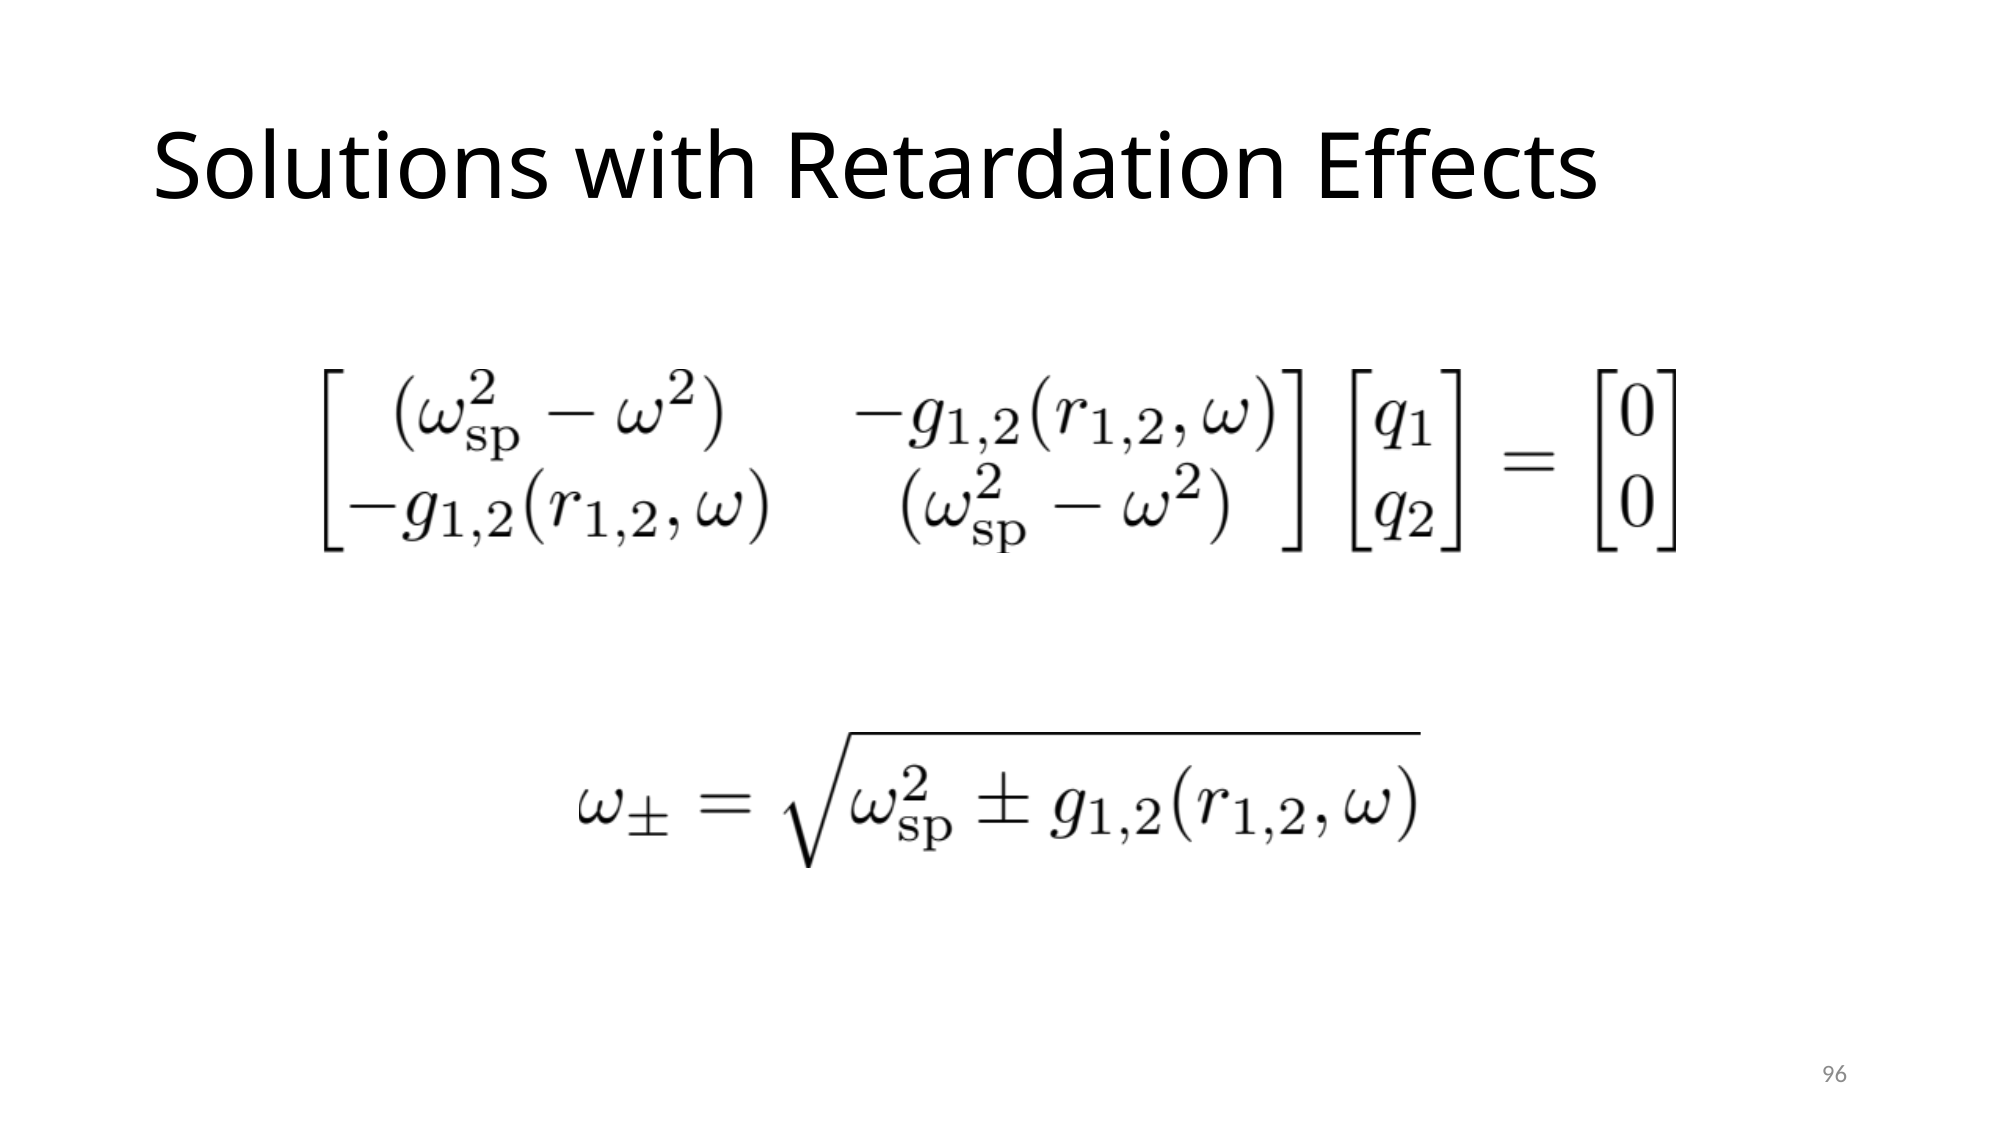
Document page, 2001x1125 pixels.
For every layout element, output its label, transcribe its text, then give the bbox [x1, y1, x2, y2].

slide_number 95 [1412, 1042, 1863, 1103]
picture [323, 369, 1677, 553]
title Solutions with Retardation Effects [137, 59, 1863, 278]
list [579, 732, 1421, 868]
